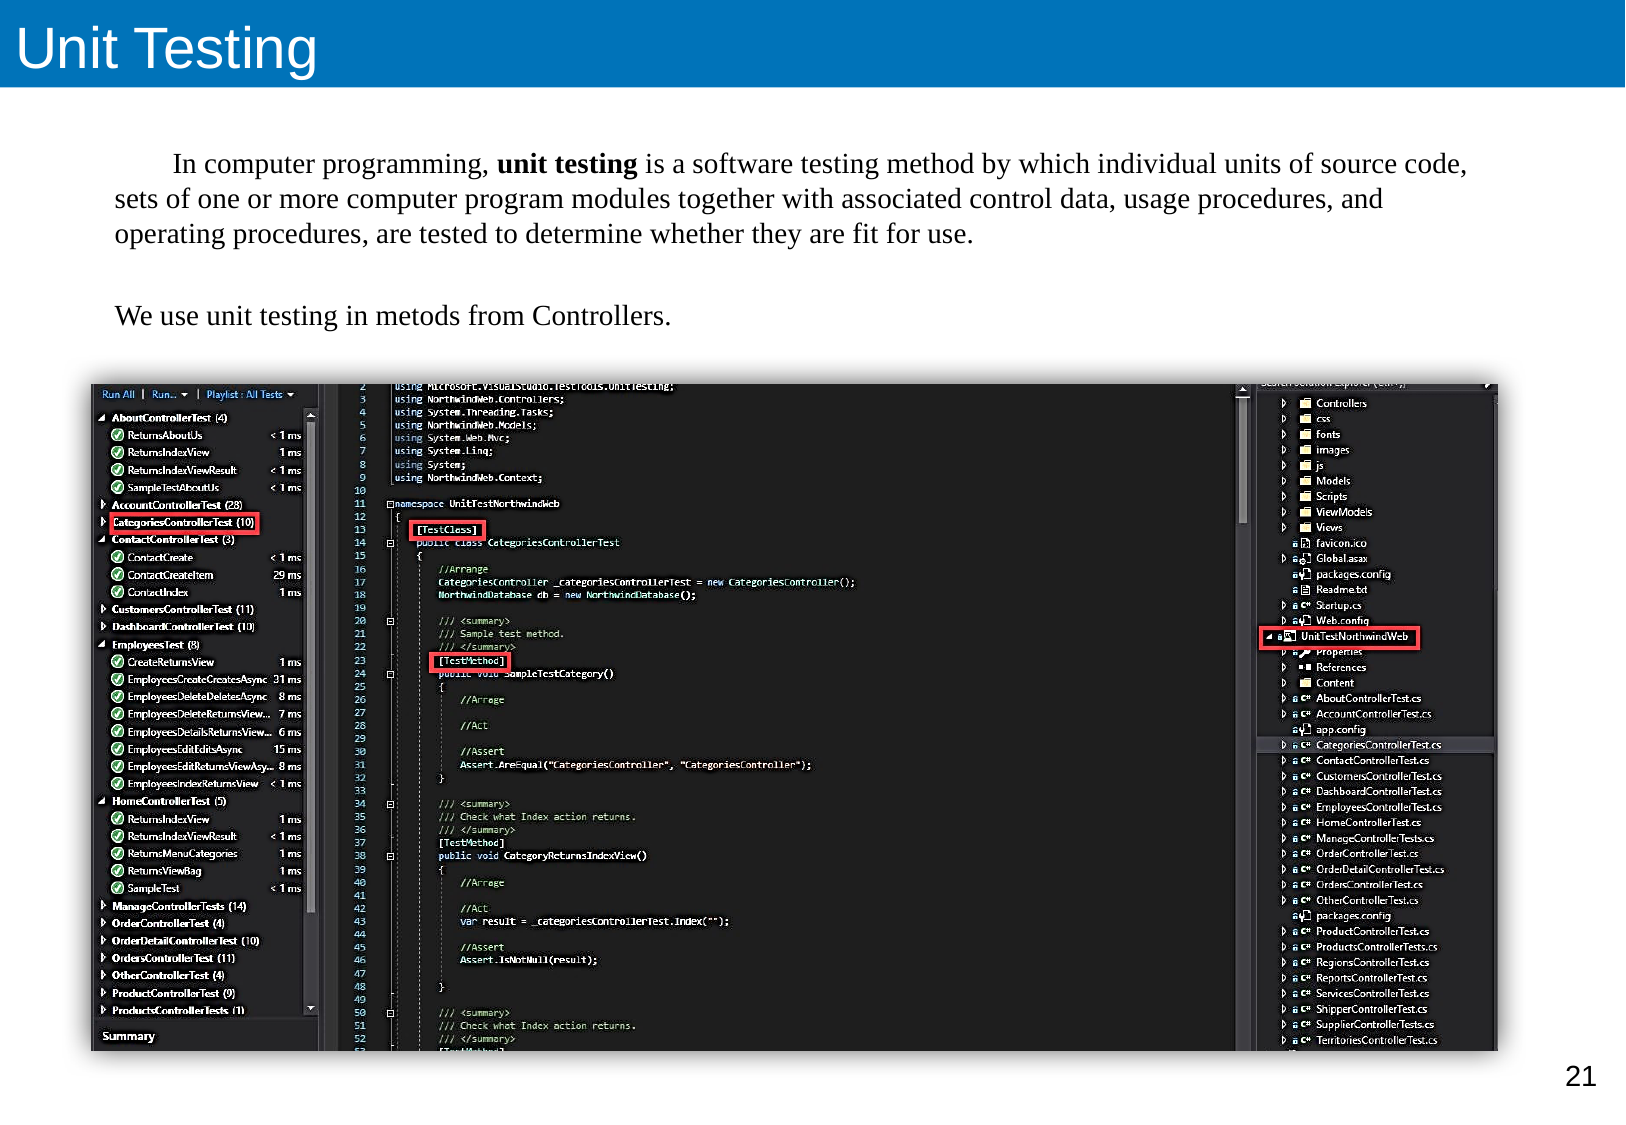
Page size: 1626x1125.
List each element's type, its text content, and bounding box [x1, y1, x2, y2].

list In computer programming, unit testing is a software testing method by which individual units of source code, sets of one or more computer program modules together with associated control data, usage procedures, and operating procedures, are tested to determine whether they are fit for use. We use unit testing in metods from Controllers. [99, 137, 1498, 350]
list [91, 384, 1498, 1051]
title Unit Testing [0, 0, 1463, 90]
slide_number 21 [1233, 1049, 1613, 1113]
